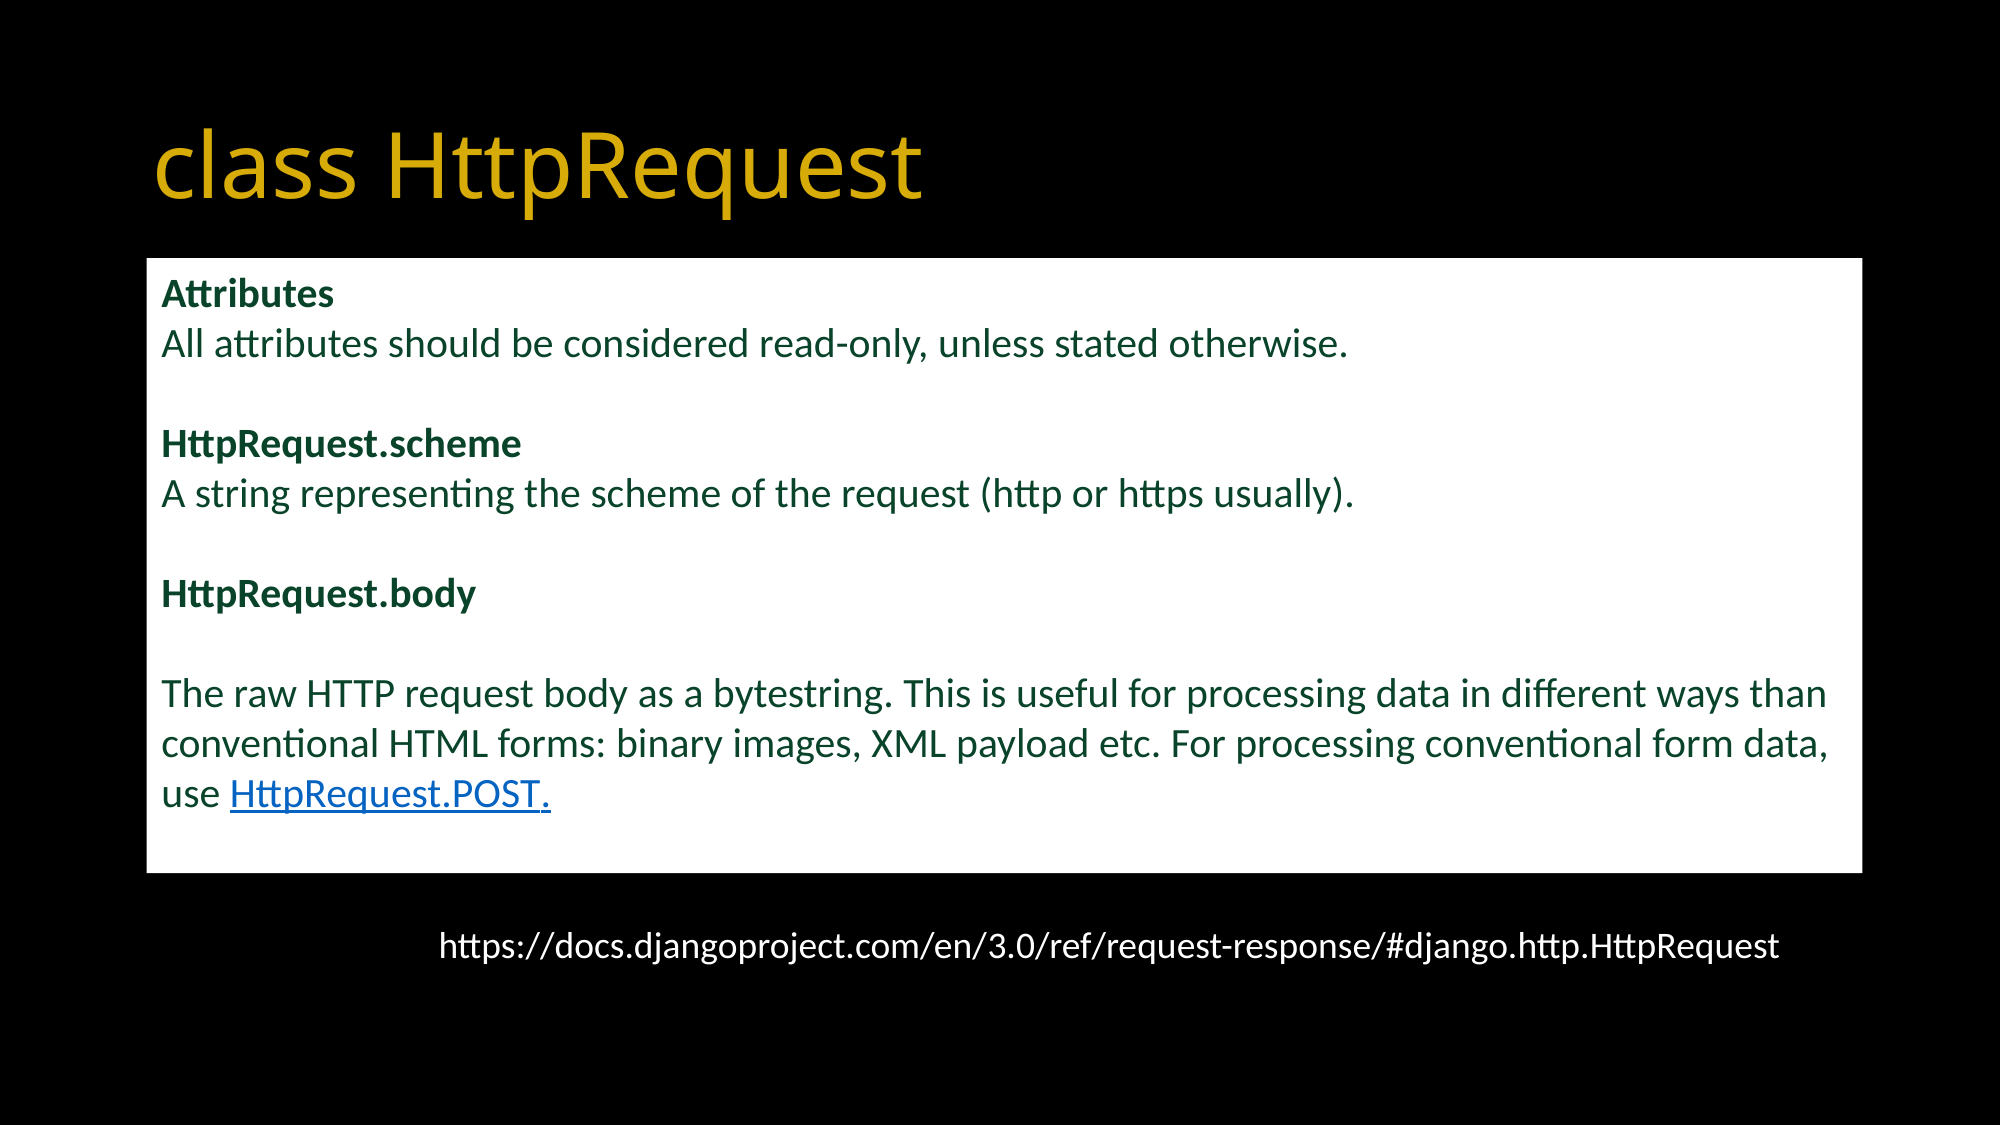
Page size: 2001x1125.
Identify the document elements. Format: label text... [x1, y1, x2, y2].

text_box Attributes All attributes should be considered read-only, unless stated otherwise. HttpRequest.scheme A string representing the scheme of the request (http or https usually). HttpRequest.body The raw HTTP request body as a bytestring. This is useful for processing data in different ways than conventional HTML forms: binary images, XML payload etc. For processing conventional form data, use HttpRequest.POST. [146, 258, 1863, 874]
text_box https://docs.djangoproject.com/en/3.0/ref/request-response/#django.http.HttpRequest [423, 913, 1839, 974]
title class HttpRequest [137, 59, 1863, 278]
